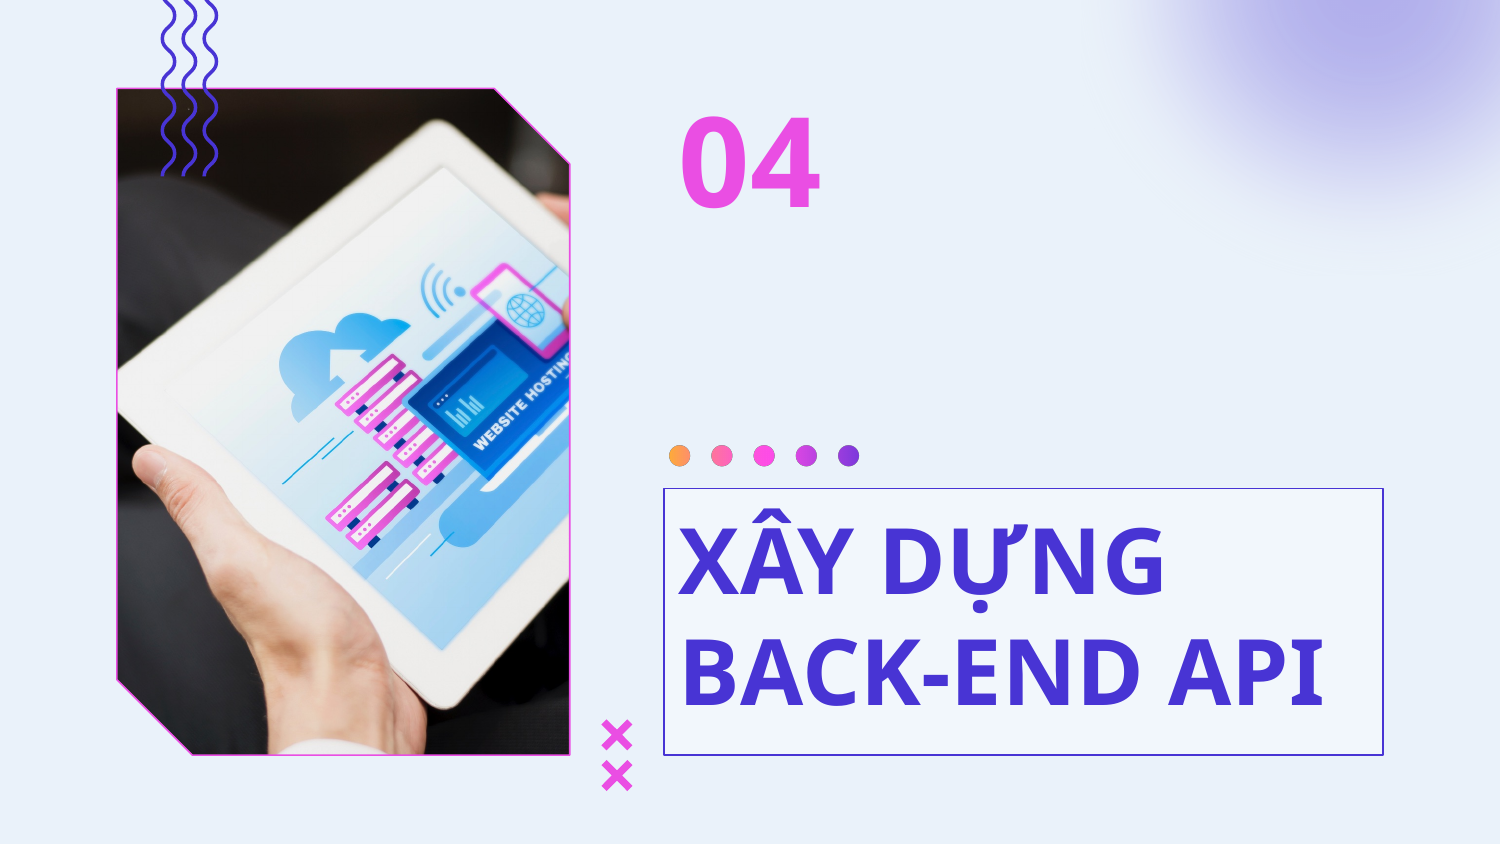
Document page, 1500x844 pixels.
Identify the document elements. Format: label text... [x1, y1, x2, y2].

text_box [160, 0, 219, 177]
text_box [580, 739, 653, 771]
title 04 [663, 88, 906, 227]
title XÂY DỰNG BACK-END API [663, 488, 1384, 756]
picture [116, 88, 570, 756]
picture [663, 440, 867, 473]
